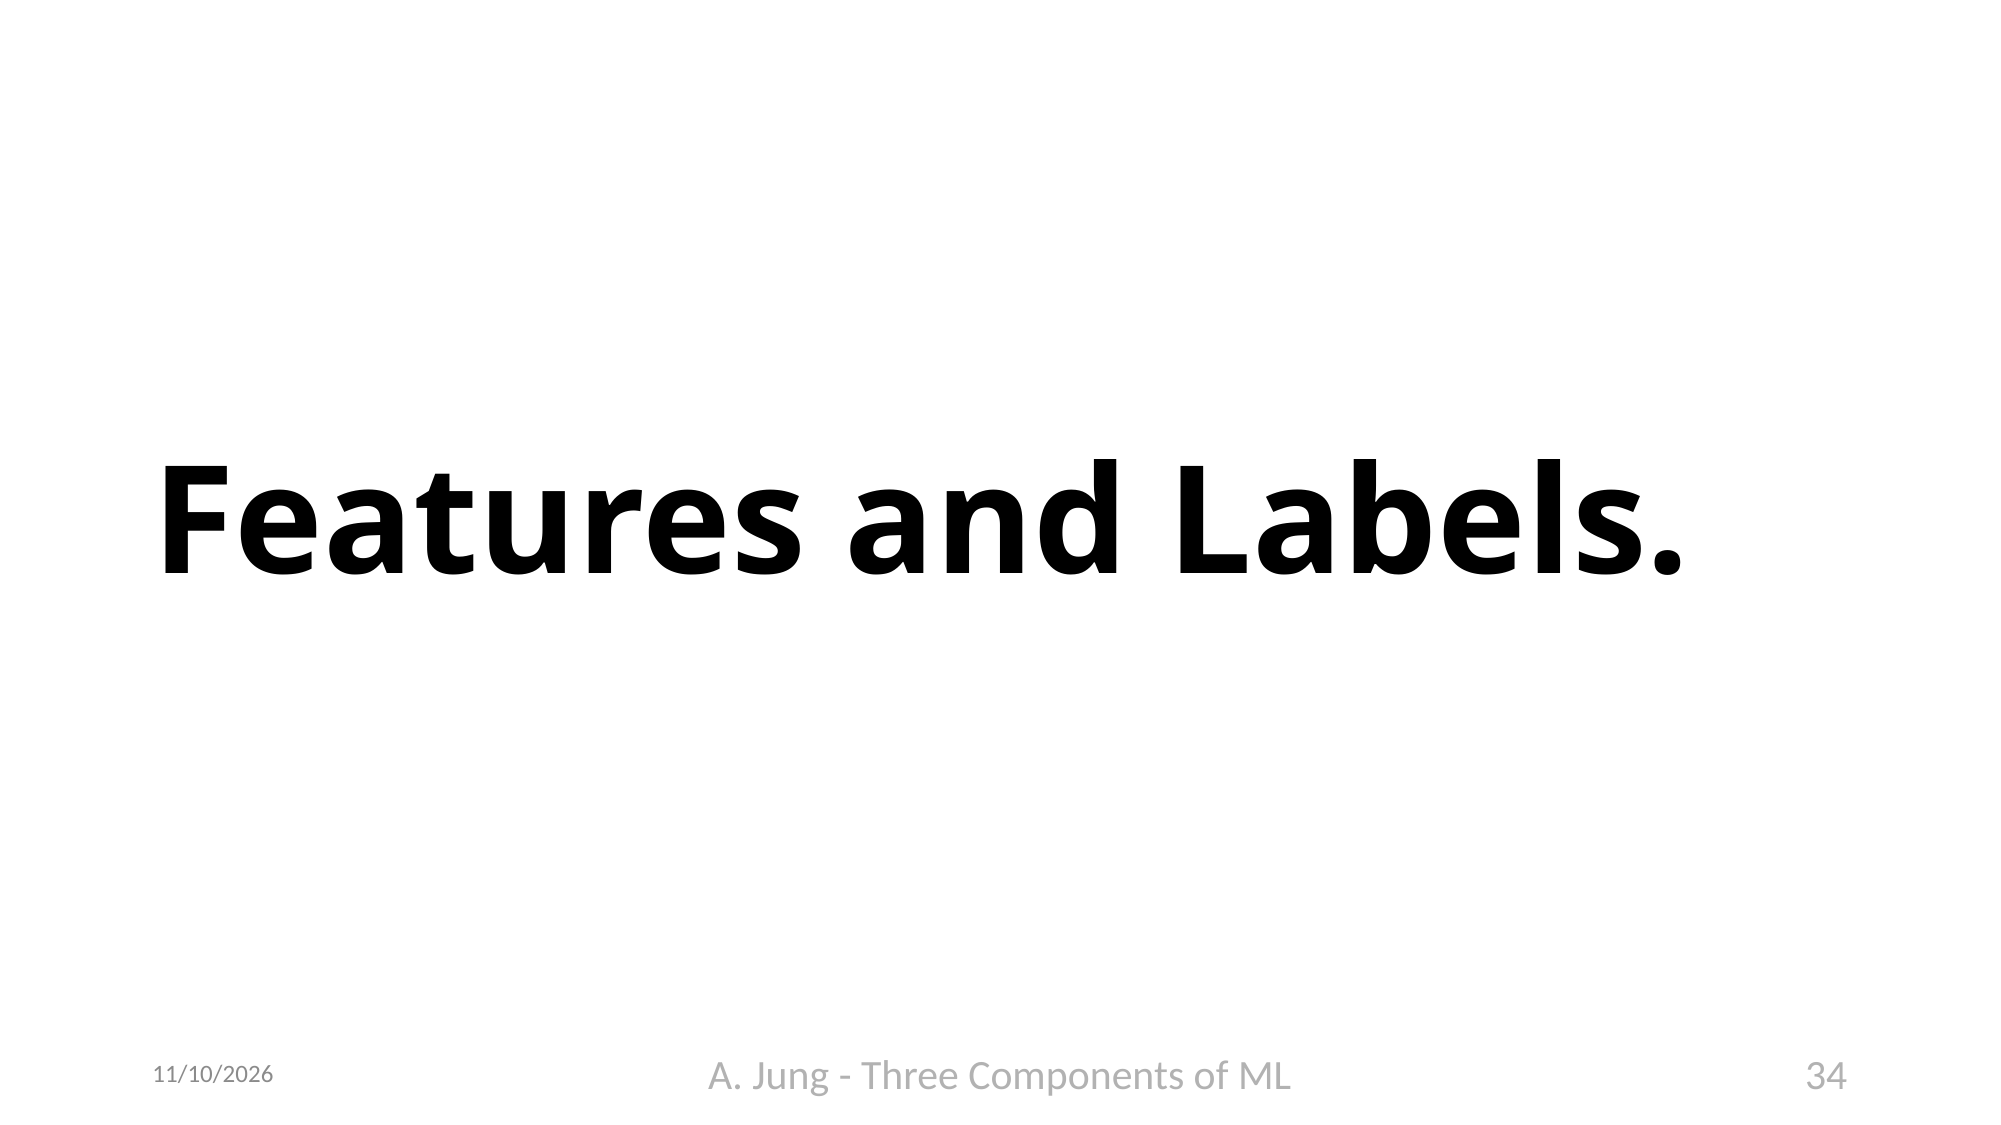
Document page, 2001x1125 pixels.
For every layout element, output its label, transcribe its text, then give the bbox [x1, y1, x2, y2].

title Features and Labels. [137, 416, 1863, 634]
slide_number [137, 1042, 588, 1103]
footer A. Jung - Three Components of ML [662, 1042, 1338, 1103]
slide_number 34 [1412, 1042, 1863, 1103]
